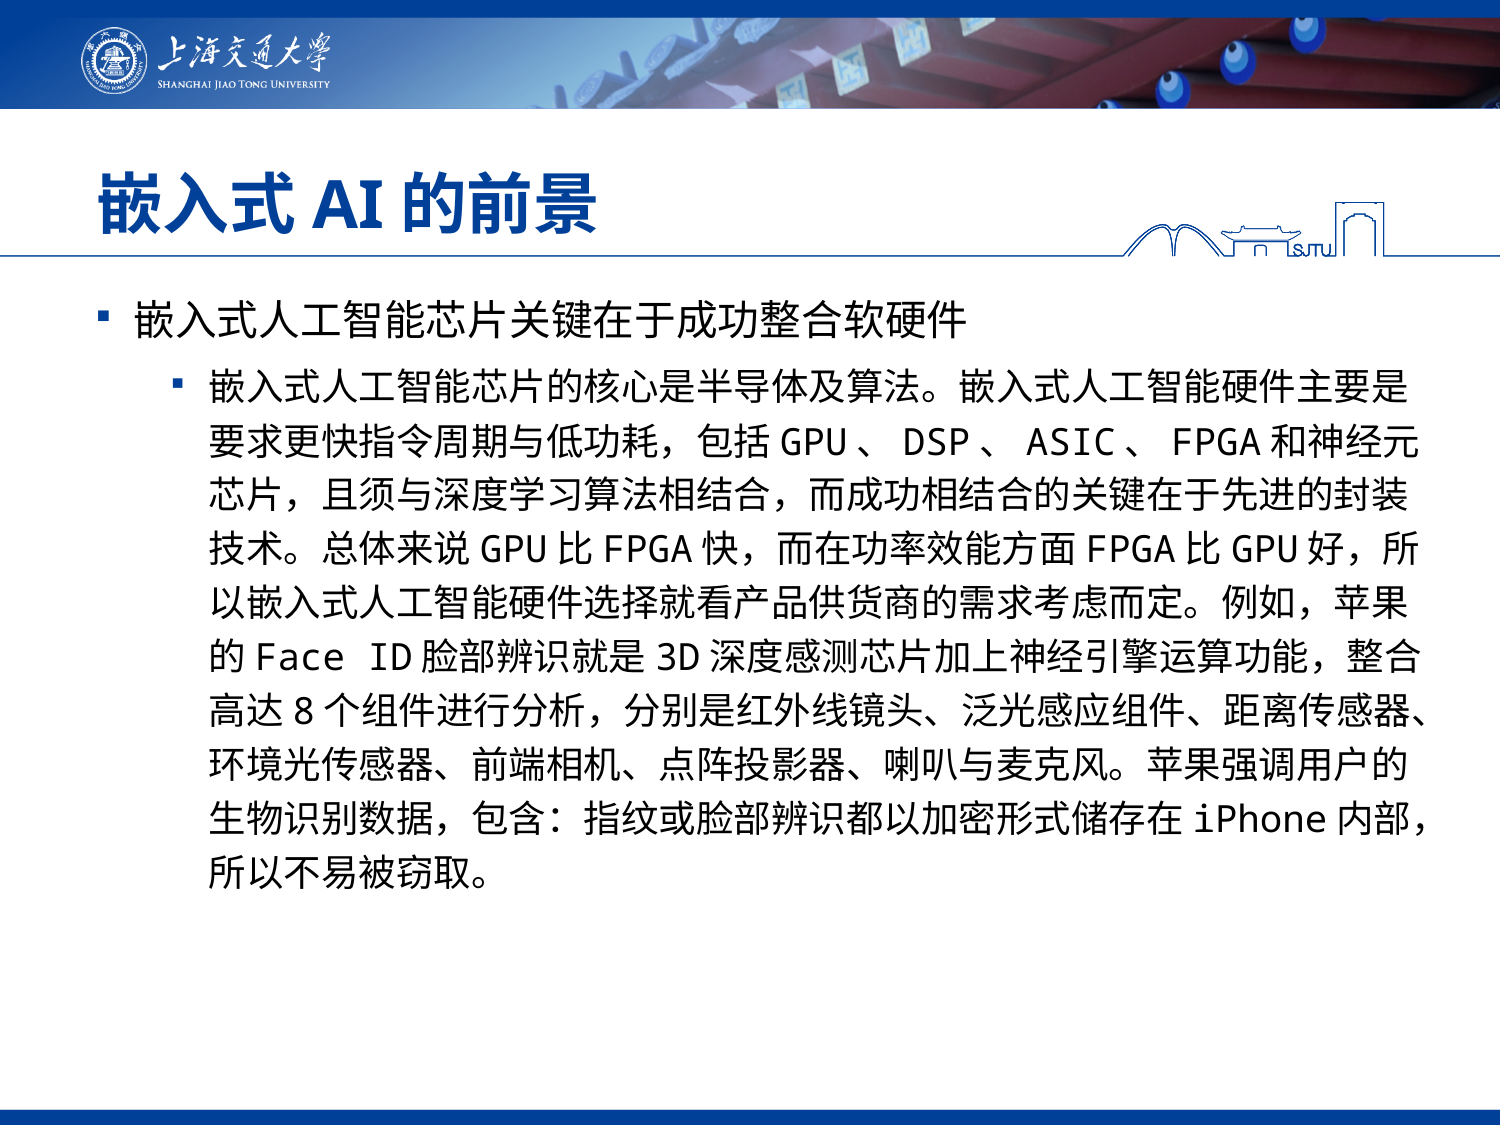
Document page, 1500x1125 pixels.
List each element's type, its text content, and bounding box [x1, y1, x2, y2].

title 嵌入式AI的前景 [81, 159, 1455, 254]
list 嵌入式人工智能芯片关键在于成功整合软硬件 嵌入式人工智能芯片的核心是半导体及算法。嵌入式人工智能硬件主要是要求更快指令周期与低功耗，包括GPU、DSP、ASIC、FPGA和神经元芯片，且须与深度学习算法相结合，而成功相结合的关键在于先进的封装技术。总体来说GPU比FPGA快，而在功率效能方面FPGA比GPU好，所以嵌入式人工智能硬件选择就看产品供货商的需求考虑而定。例如，苹果的Face ID脸部辨识就是3D深度感测芯片加上神经引擎运算功能，整合高达8个组件进行分析，分别是红外线镜头、泛光感应组件、距离传感器、环境光传感器、前端相机、点阵投影器、喇叭与麦克风。苹果强调用户的生物识别数据，包含：指纹或脸部辨识都以加密形式储存在iPhone内部，所以不易被窃取。 [81, 276, 1455, 1084]
picture [0, 18, 1500, 109]
